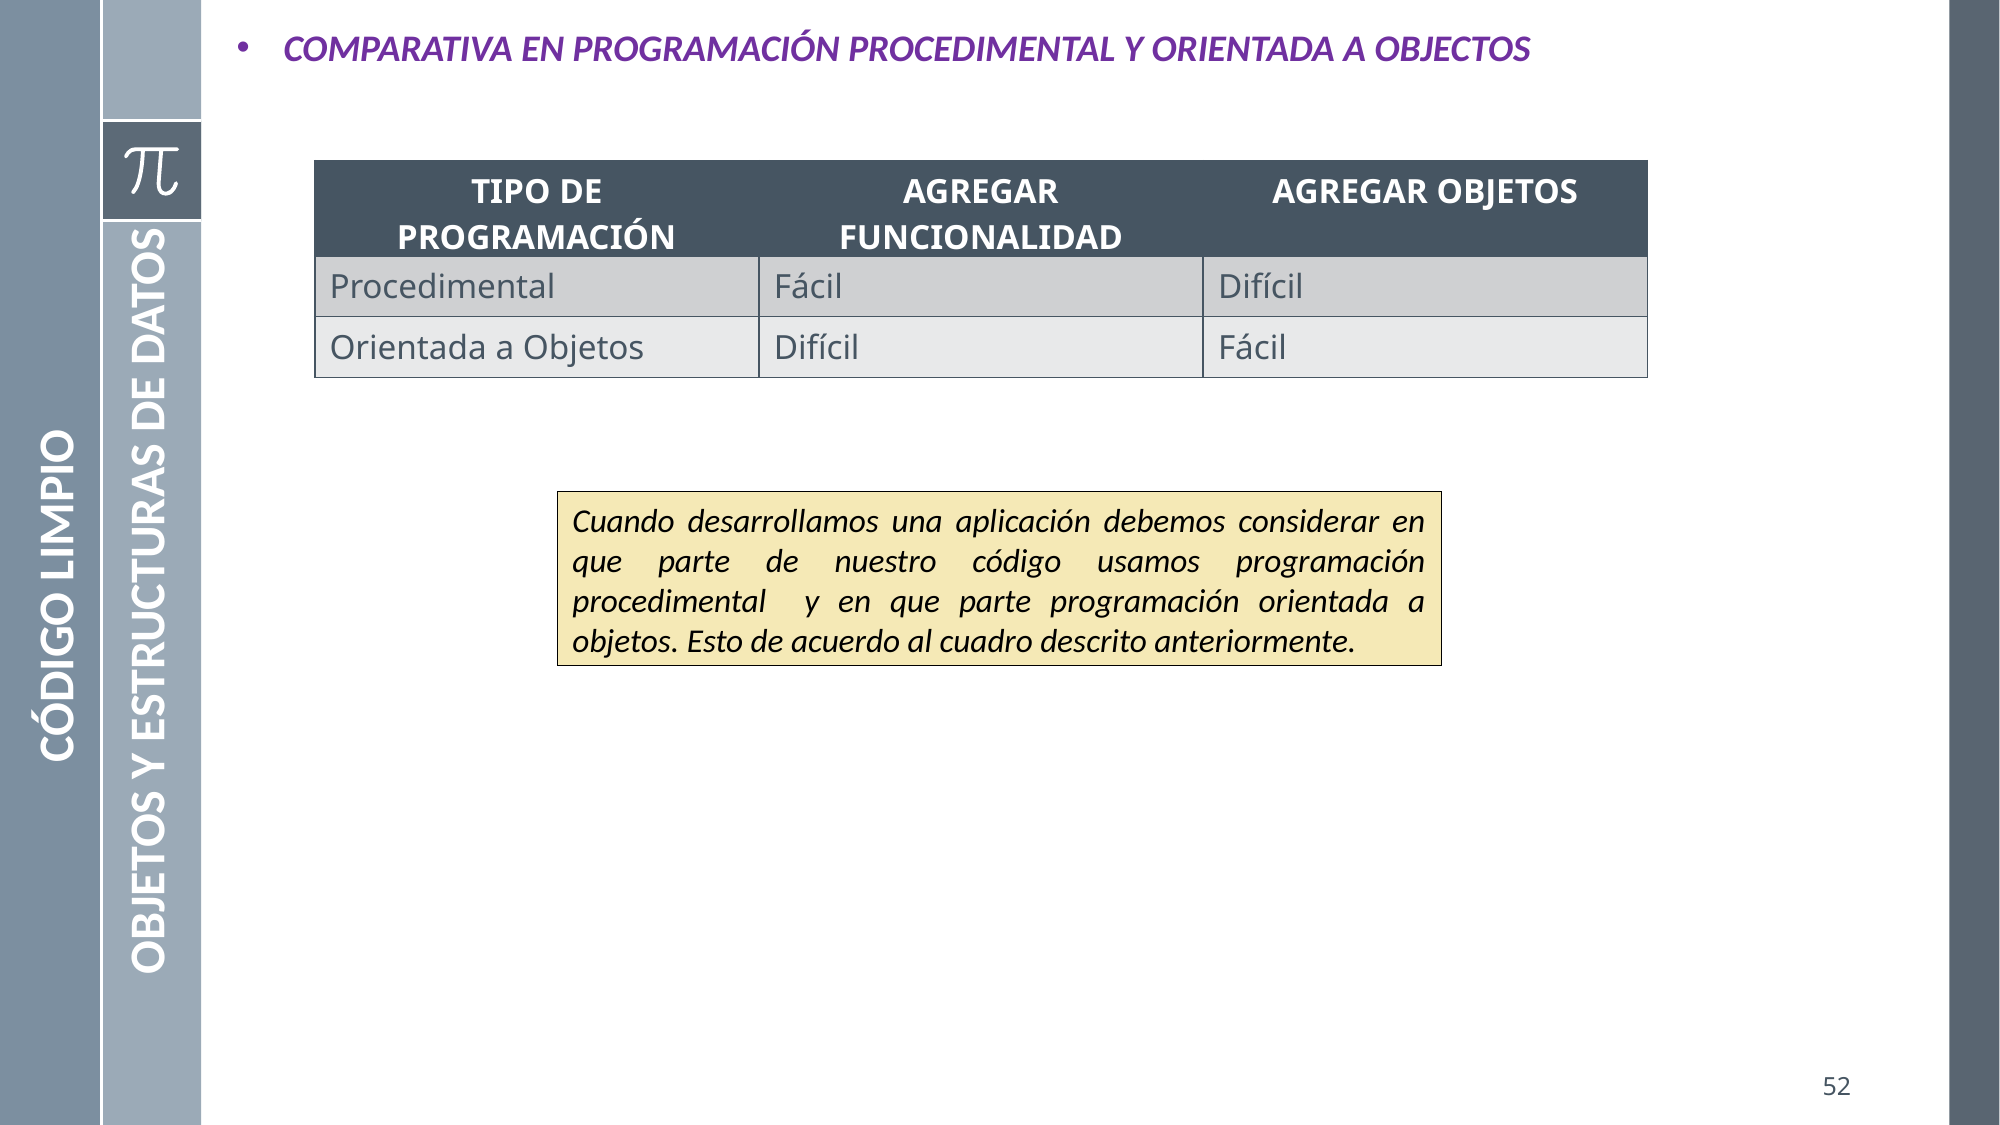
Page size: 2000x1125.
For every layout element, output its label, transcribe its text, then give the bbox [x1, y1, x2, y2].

table_cell Fácil [760, 257, 1202, 316]
slide_number 52 [1766, 1057, 1867, 1118]
table_header TIPO DE PROGRAMACIÓN [316, 162, 758, 255]
text_box COMPARATIVA EN PROGRAMACIÓN PROCEDIMENTAL Y ORIENTADA A OBJECTOS [221, 16, 1638, 77]
table_cell Orientada a Objetos [316, 317, 758, 377]
table_cell Difícil [1204, 257, 1647, 316]
text_box Cuando desarrollamos una aplicación debemos considerar en que parte de nuestro código usamos programación procedimental y en que parte programación orientada a objetos. Esto de acuerdo al cuadro descrito anteriormente. [557, 491, 1442, 666]
text_box CÓDIGO LIMPIO [16, 414, 91, 778]
table_header AGREGAR OBJETOS [1204, 162, 1647, 255]
text_box OBJETOS Y ESTRUCTURAS DE DATOS [106, 212, 182, 989]
table_cell Difícil [760, 317, 1202, 377]
table_header AGREGAR FUNCIONALIDAD [760, 162, 1202, 255]
table_cell Procedimental [316, 257, 758, 316]
table_cell Fácil [1204, 317, 1647, 377]
